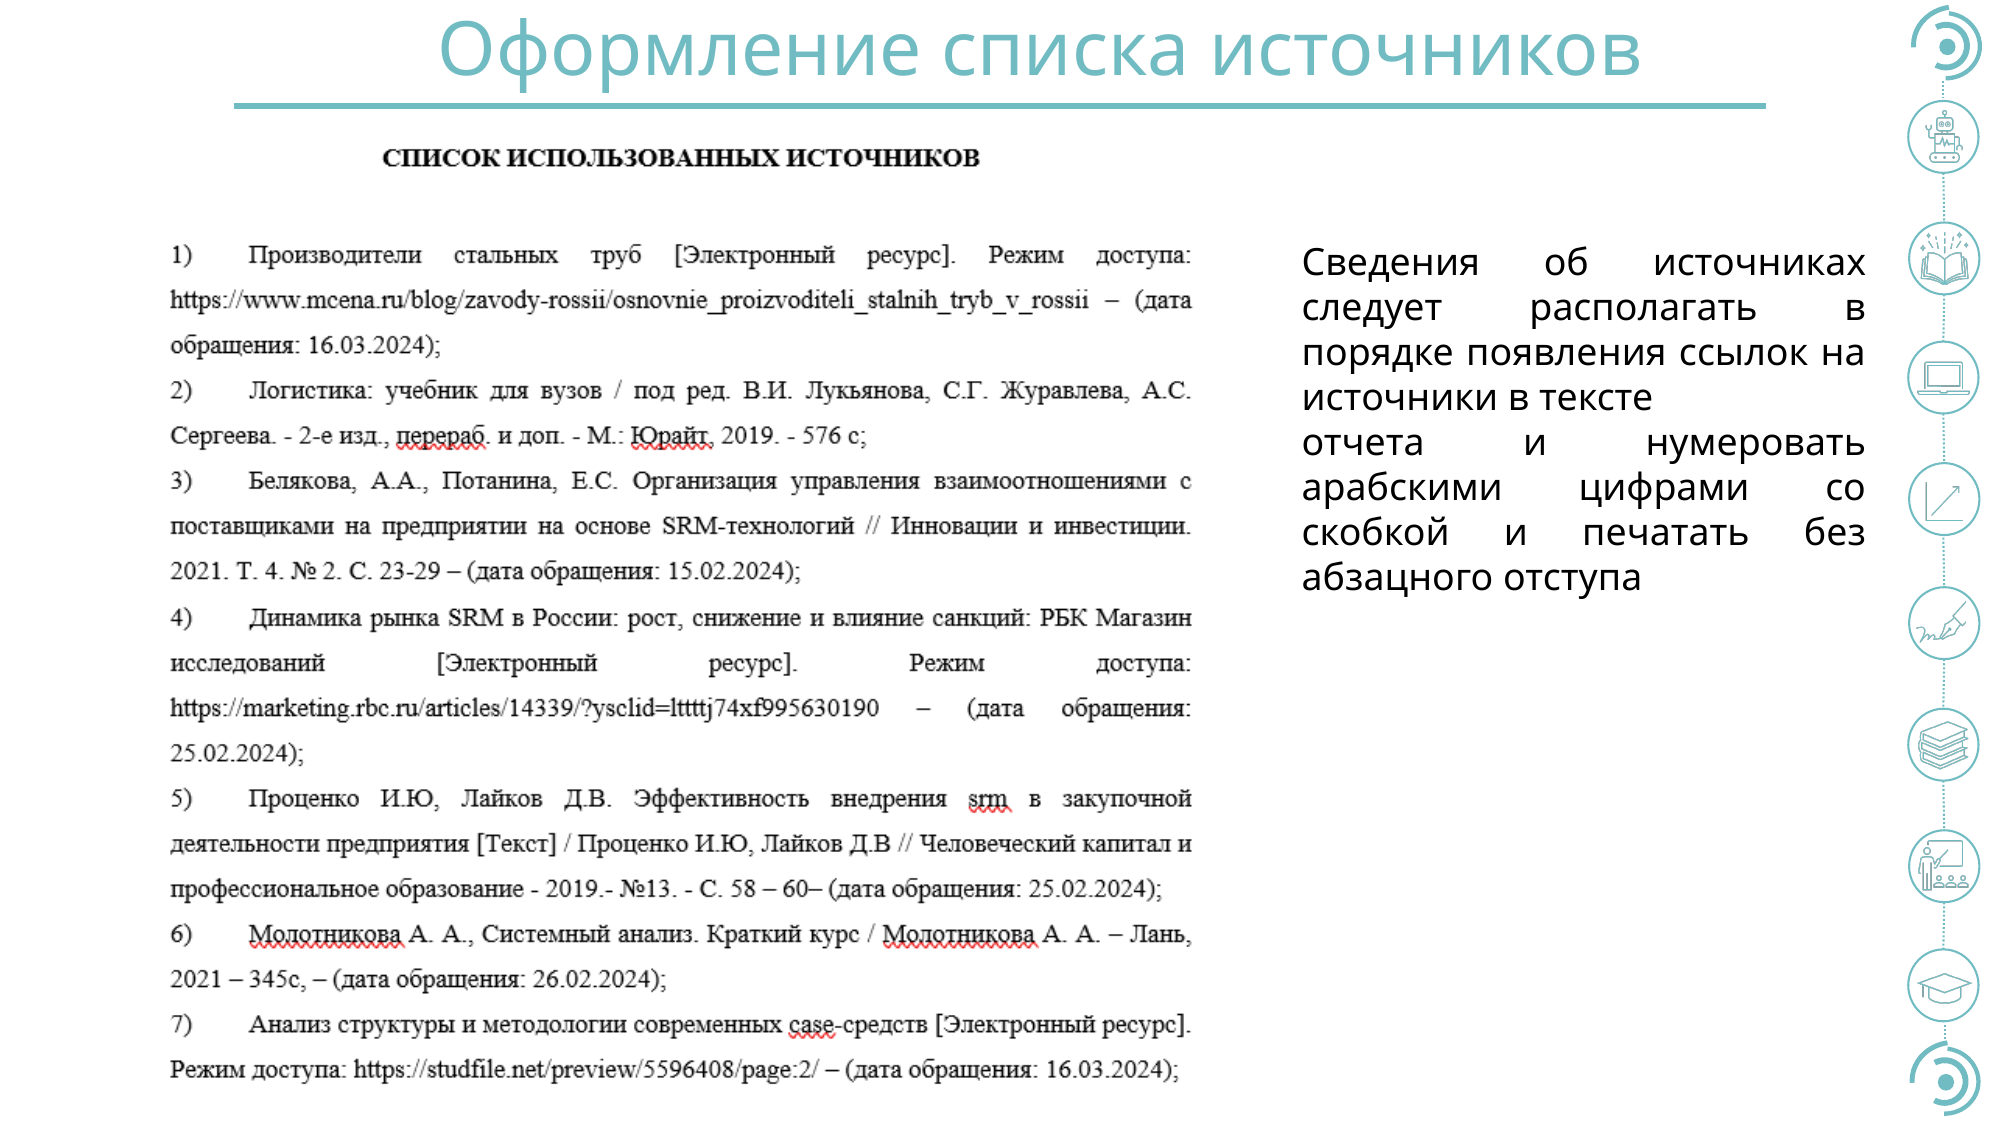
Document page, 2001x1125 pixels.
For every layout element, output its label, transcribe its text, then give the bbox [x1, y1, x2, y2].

picture [152, 123, 1212, 1095]
text_box Оформление списка источников [422, 0, 1658, 98]
text_box Сведения об источниках следует располагать в порядке появления ссылок на источники в тексте отчета и нумеровать арабскими цифрами со скобкой и печатать без абзацного отступа [1286, 230, 1881, 605]
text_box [1906, 4, 2000, 1121]
